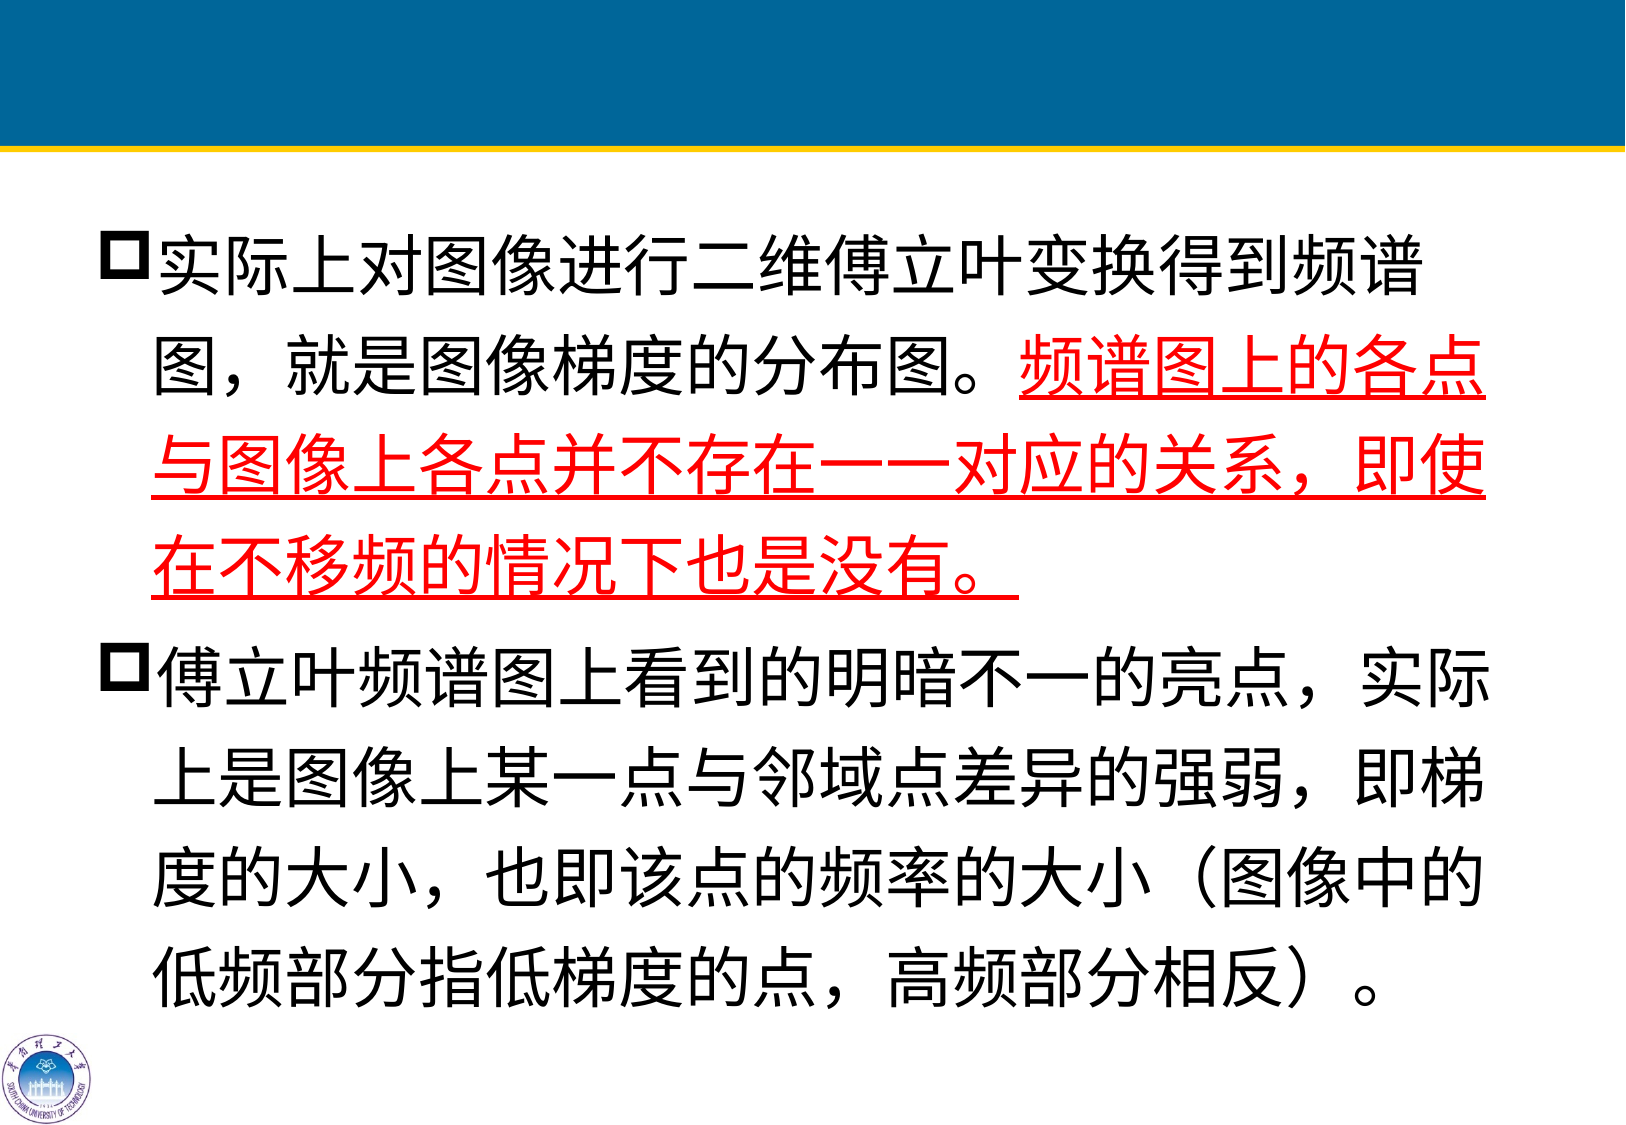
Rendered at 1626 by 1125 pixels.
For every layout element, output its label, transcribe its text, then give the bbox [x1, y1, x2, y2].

picture [0, 1033, 92, 1125]
list 实际上对图像进行二维傅立叶变换得到频谱图，就是图像梯度的分布图。频谱图上的各点与图像上各点并不存在一一对应的关系，即使在不移频的情况下也是没有。 傅立叶频谱图上看到的明暗不一的亮点，实际上是图像上某一点与邻域点差异的强弱，即梯度的大小，也即该点的频率的大小（图像中的低频部分指低梯度的点，高频部分相反）。 [79, 195, 1553, 1036]
